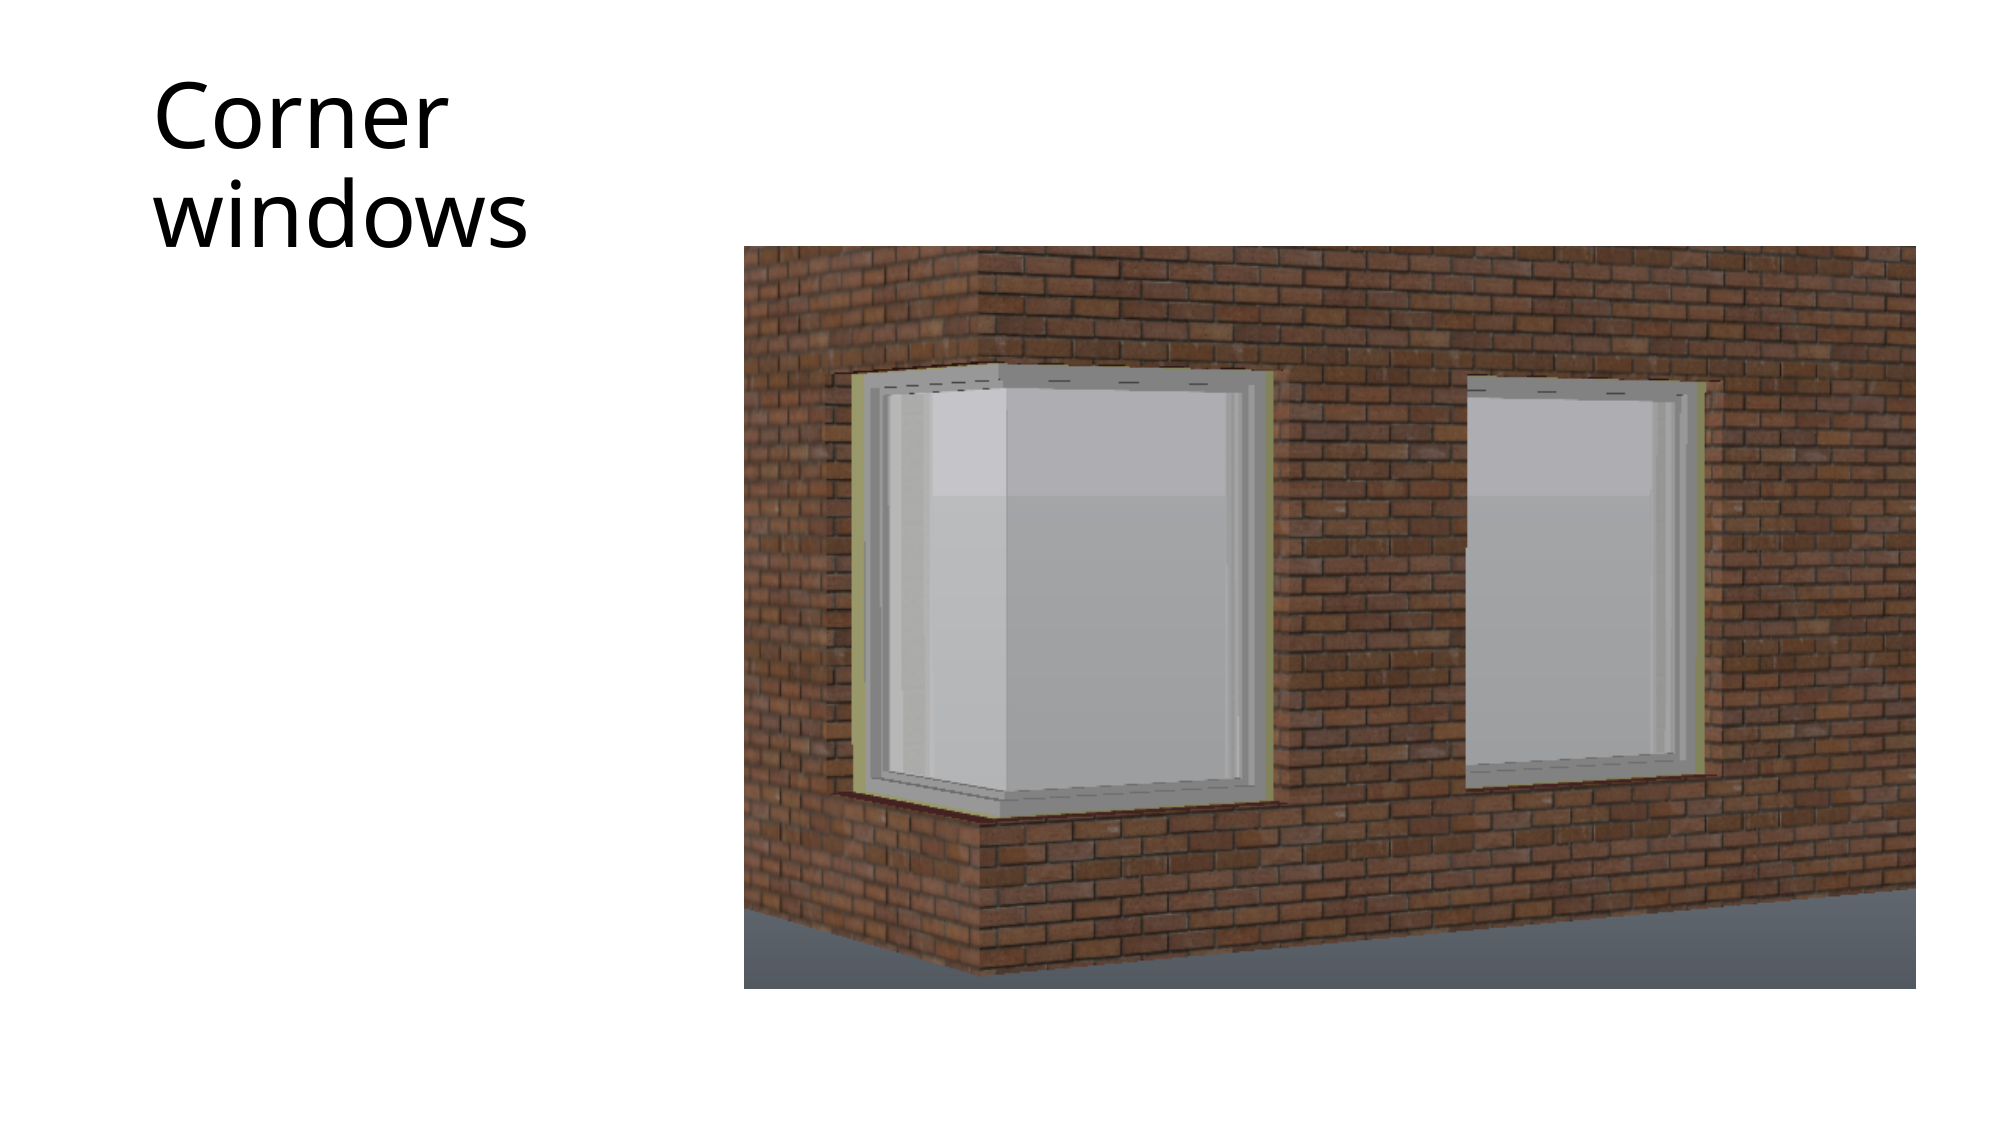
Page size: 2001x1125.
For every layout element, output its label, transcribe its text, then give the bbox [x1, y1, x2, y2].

title Corner windows [137, 59, 774, 278]
picture [743, 246, 1916, 989]
